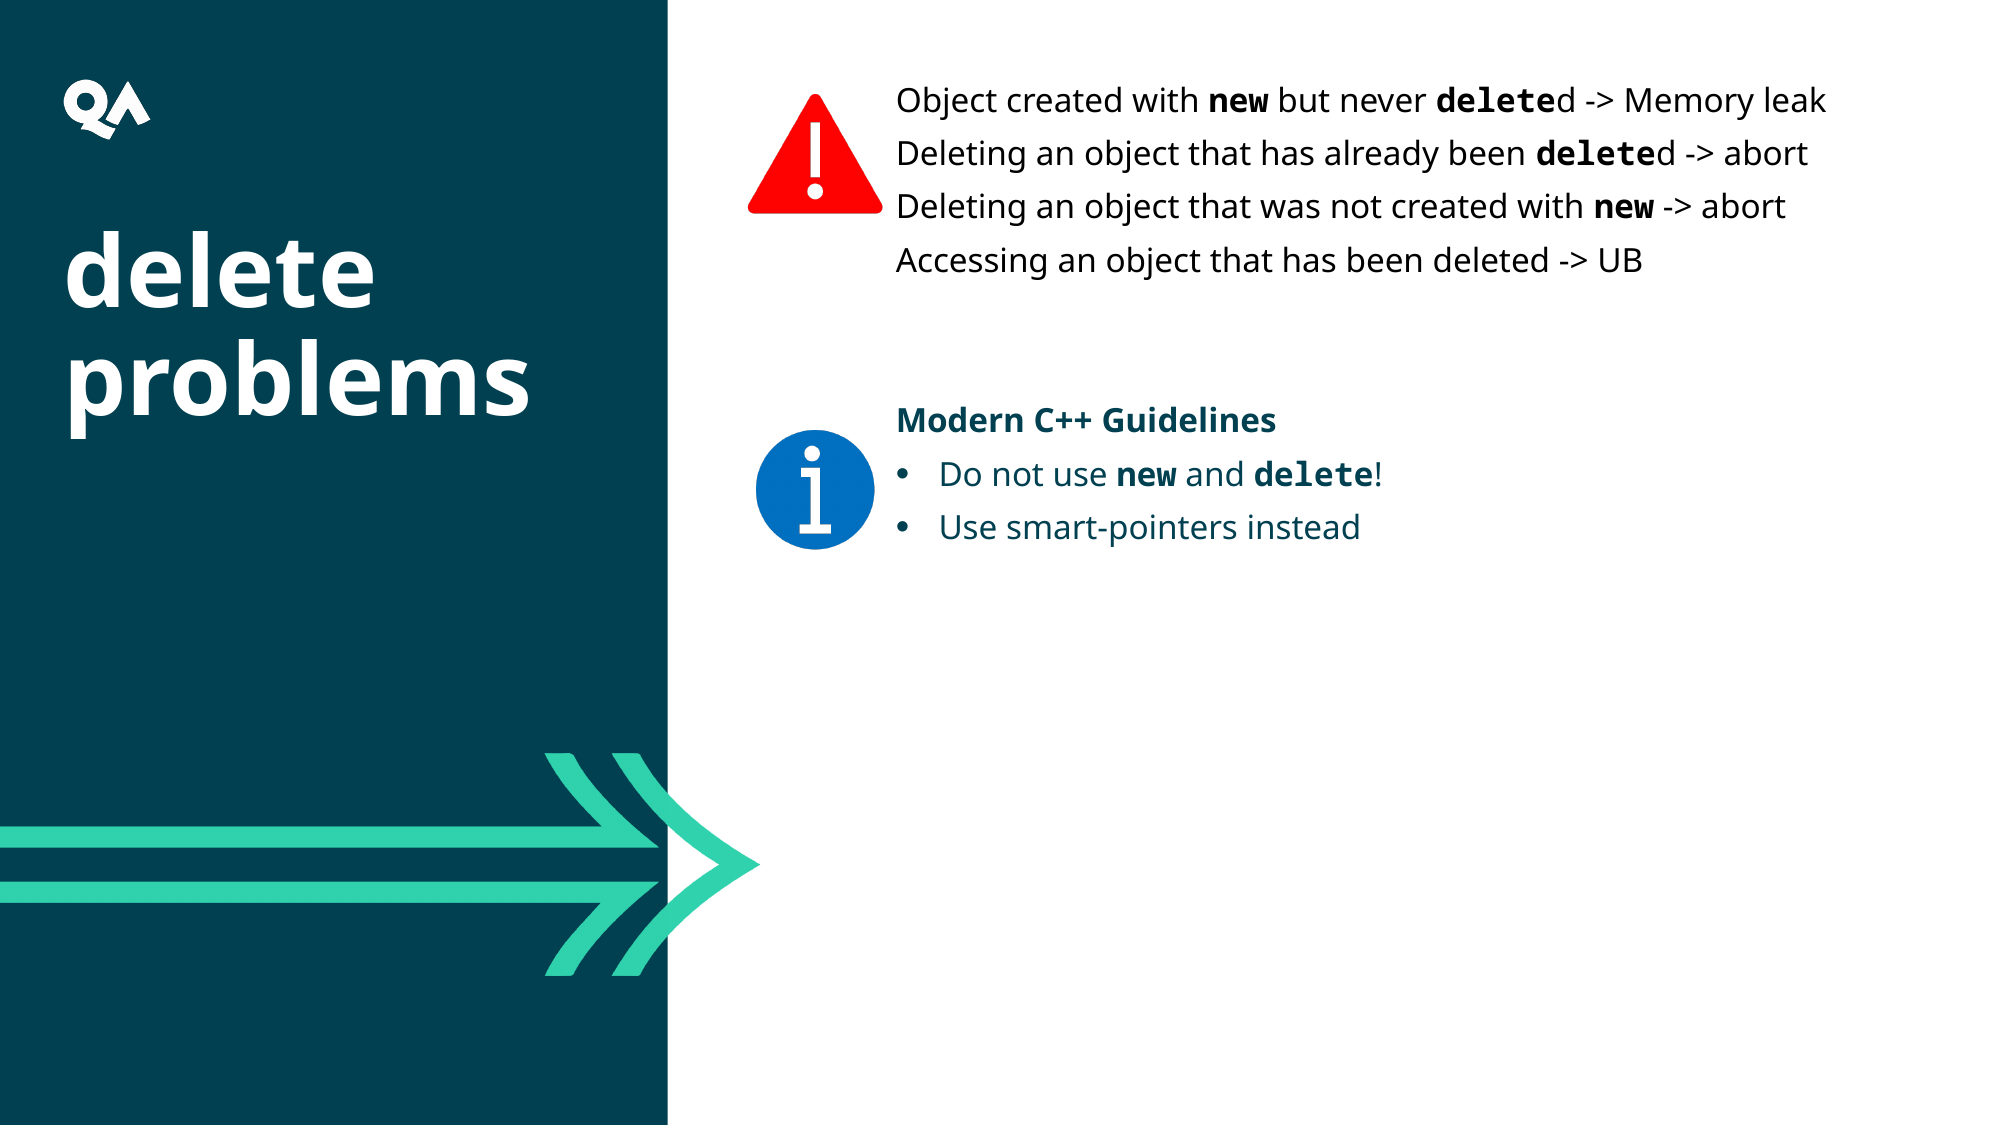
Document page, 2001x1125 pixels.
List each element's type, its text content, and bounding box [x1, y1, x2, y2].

picture [64, 80, 114, 139]
picture [739, 414, 890, 565]
picture [0, 882, 657, 975]
picture [107, 83, 149, 124]
picture [613, 727, 775, 995]
picture [0, 754, 657, 847]
list Object created with new but never deleted -> Memory leak Deleting an object that has already been deleted -> abort Deleting an object that was not created with new -> abort Accessing an object that has been deleted -> UB Modern C++ Guidelines Do not use new and delete! Use smart-pointers instead [747, 78, 1971, 751]
list delete problems [63, 221, 628, 673]
picture [739, 78, 890, 229]
